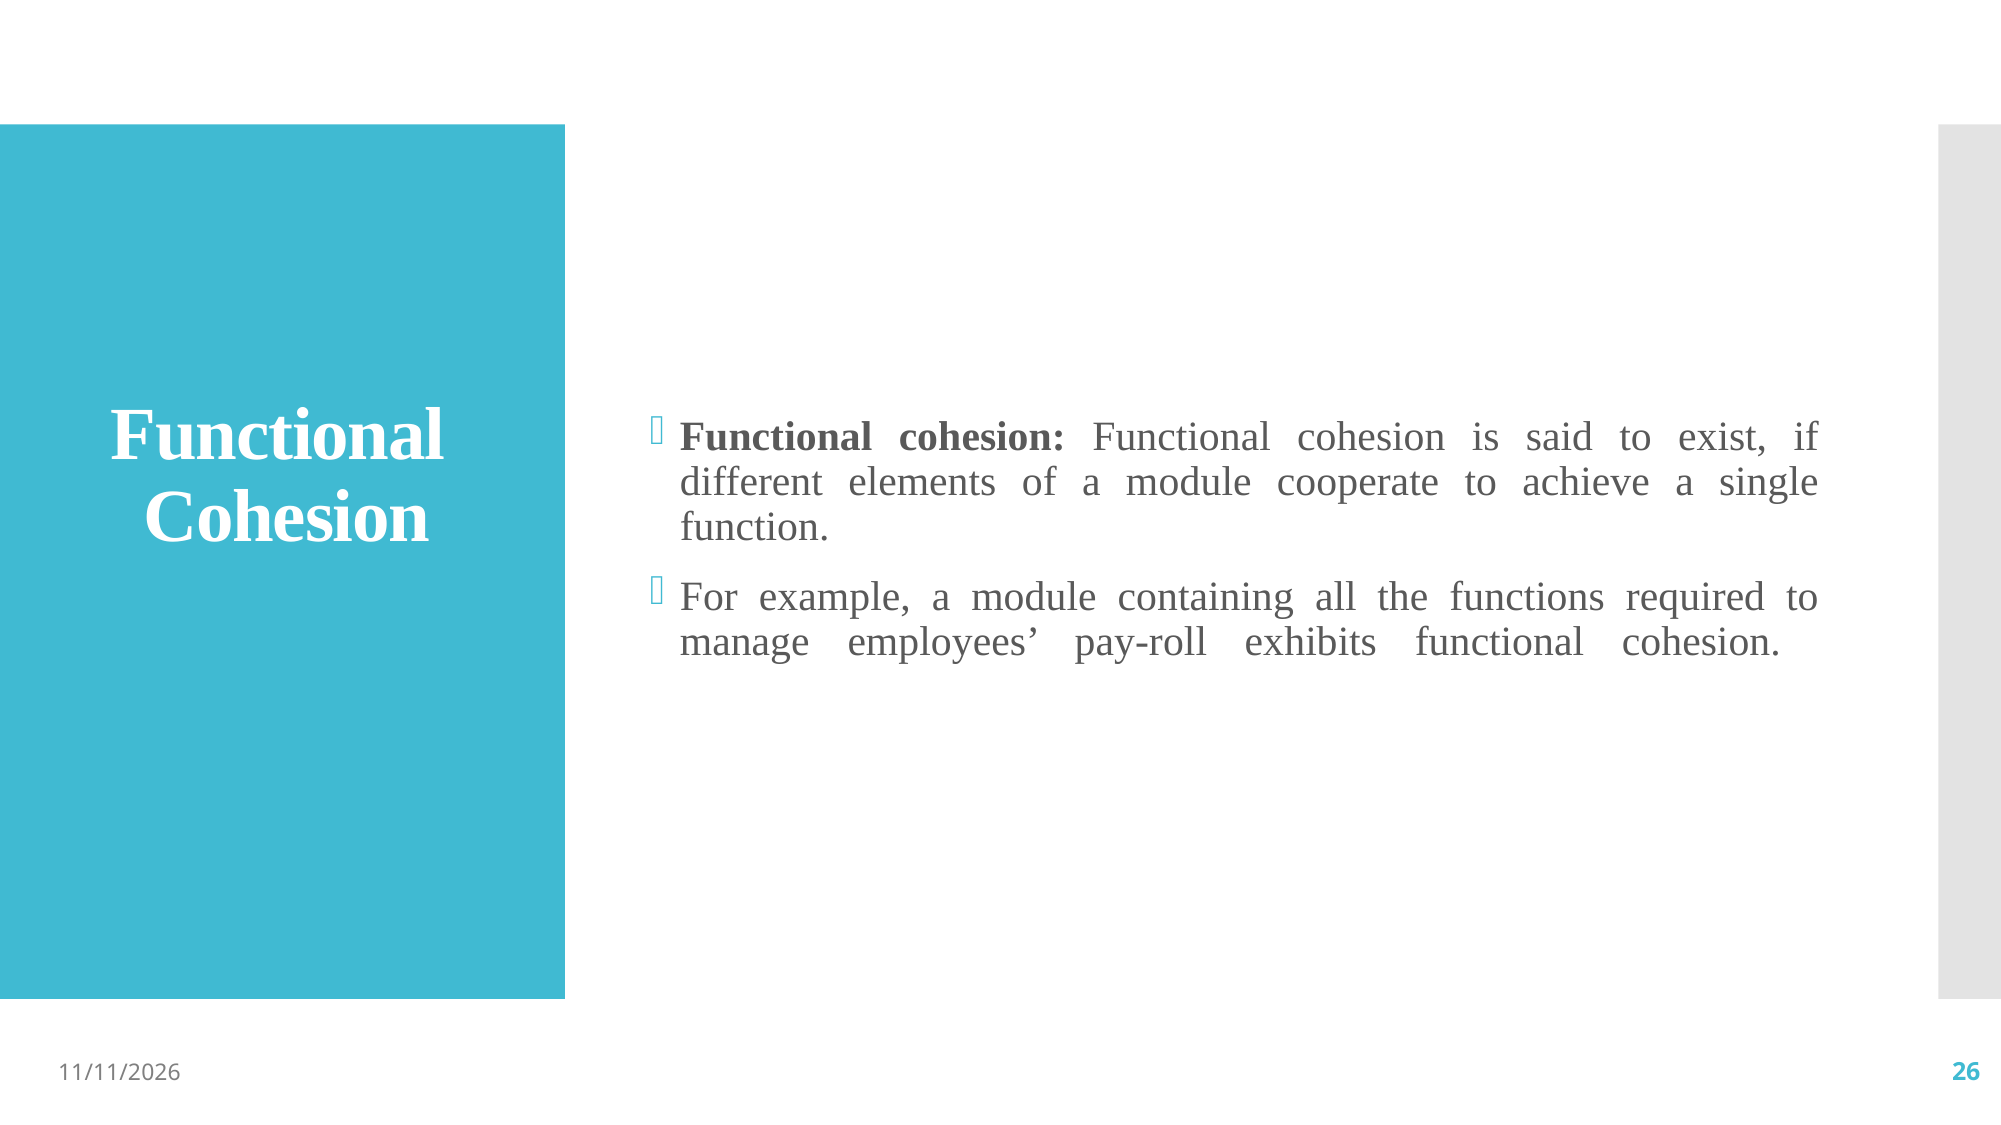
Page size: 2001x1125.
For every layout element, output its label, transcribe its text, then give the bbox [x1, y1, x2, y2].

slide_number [43, 1042, 493, 1103]
title Functional Cohesion [0, 184, 557, 940]
list Functional cohesion: Functional cohesion is said to exist, if different elements of a module cooperate to achieve a single function. For example, a module containing all the functions required to manage employees’ pay-roll exhibits functional cohesion. [634, 141, 1835, 982]
slide_number 26 [1744, 1042, 1996, 1103]
